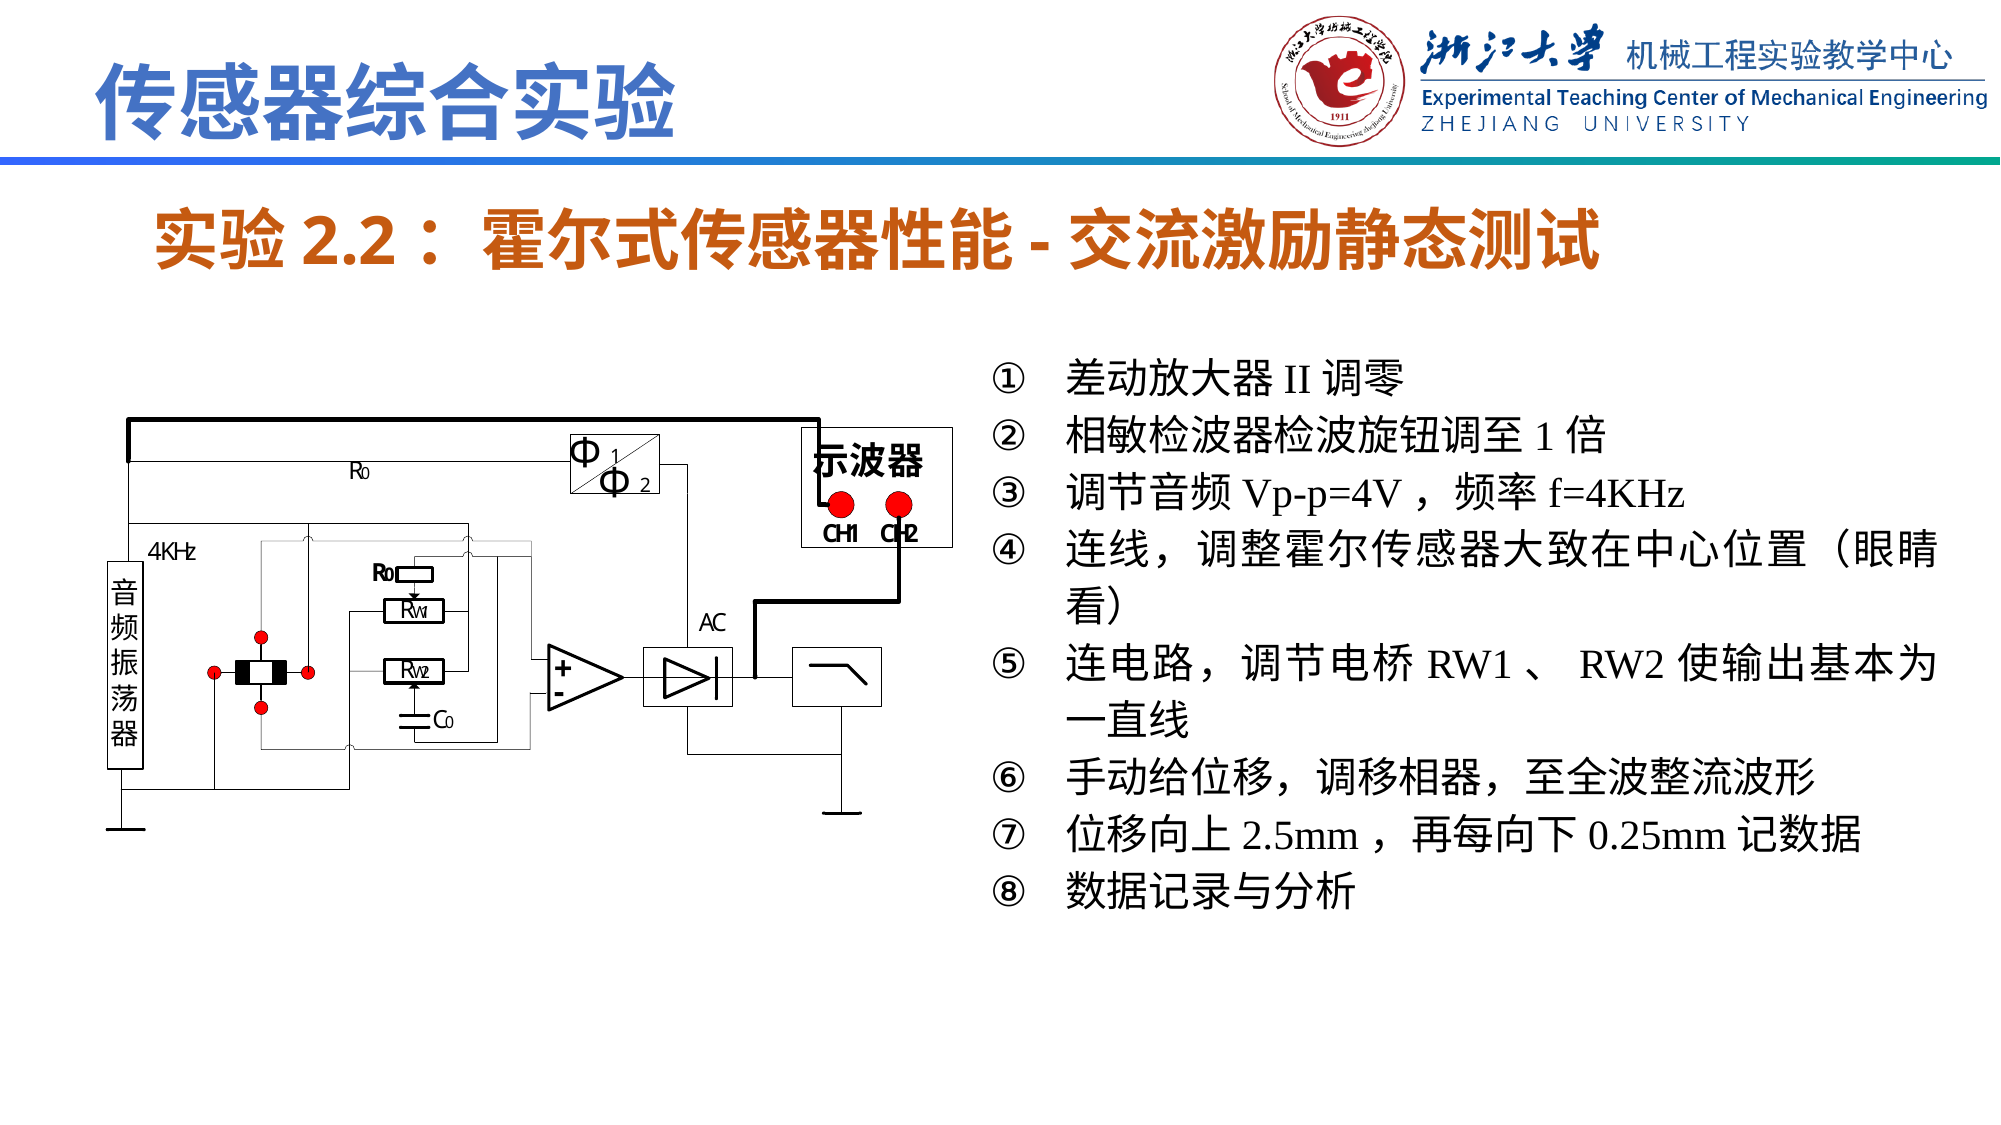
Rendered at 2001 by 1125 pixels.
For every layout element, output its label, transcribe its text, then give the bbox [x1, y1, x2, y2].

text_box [76, 396, 1000, 833]
text_box 差动放大器II调零 相敏检波器检波旋钮调至1倍 调节音频Vp-p=4V，频率f=4KHz 连线，调整霍尔传感器大致在中心位置（眼睛看） 连电路，调节电桥RW1、RW2使输出基本为一直线 手动给位移，调移相器，至全波整流波形 位移向上2.5mm，再每向下0.25mm记数据 数据记录与分析 [975, 337, 1954, 922]
picture [1268, 9, 2001, 150]
title 实验2.2：霍尔式传感器性能-交流激励静态测试 [137, 199, 1863, 288]
